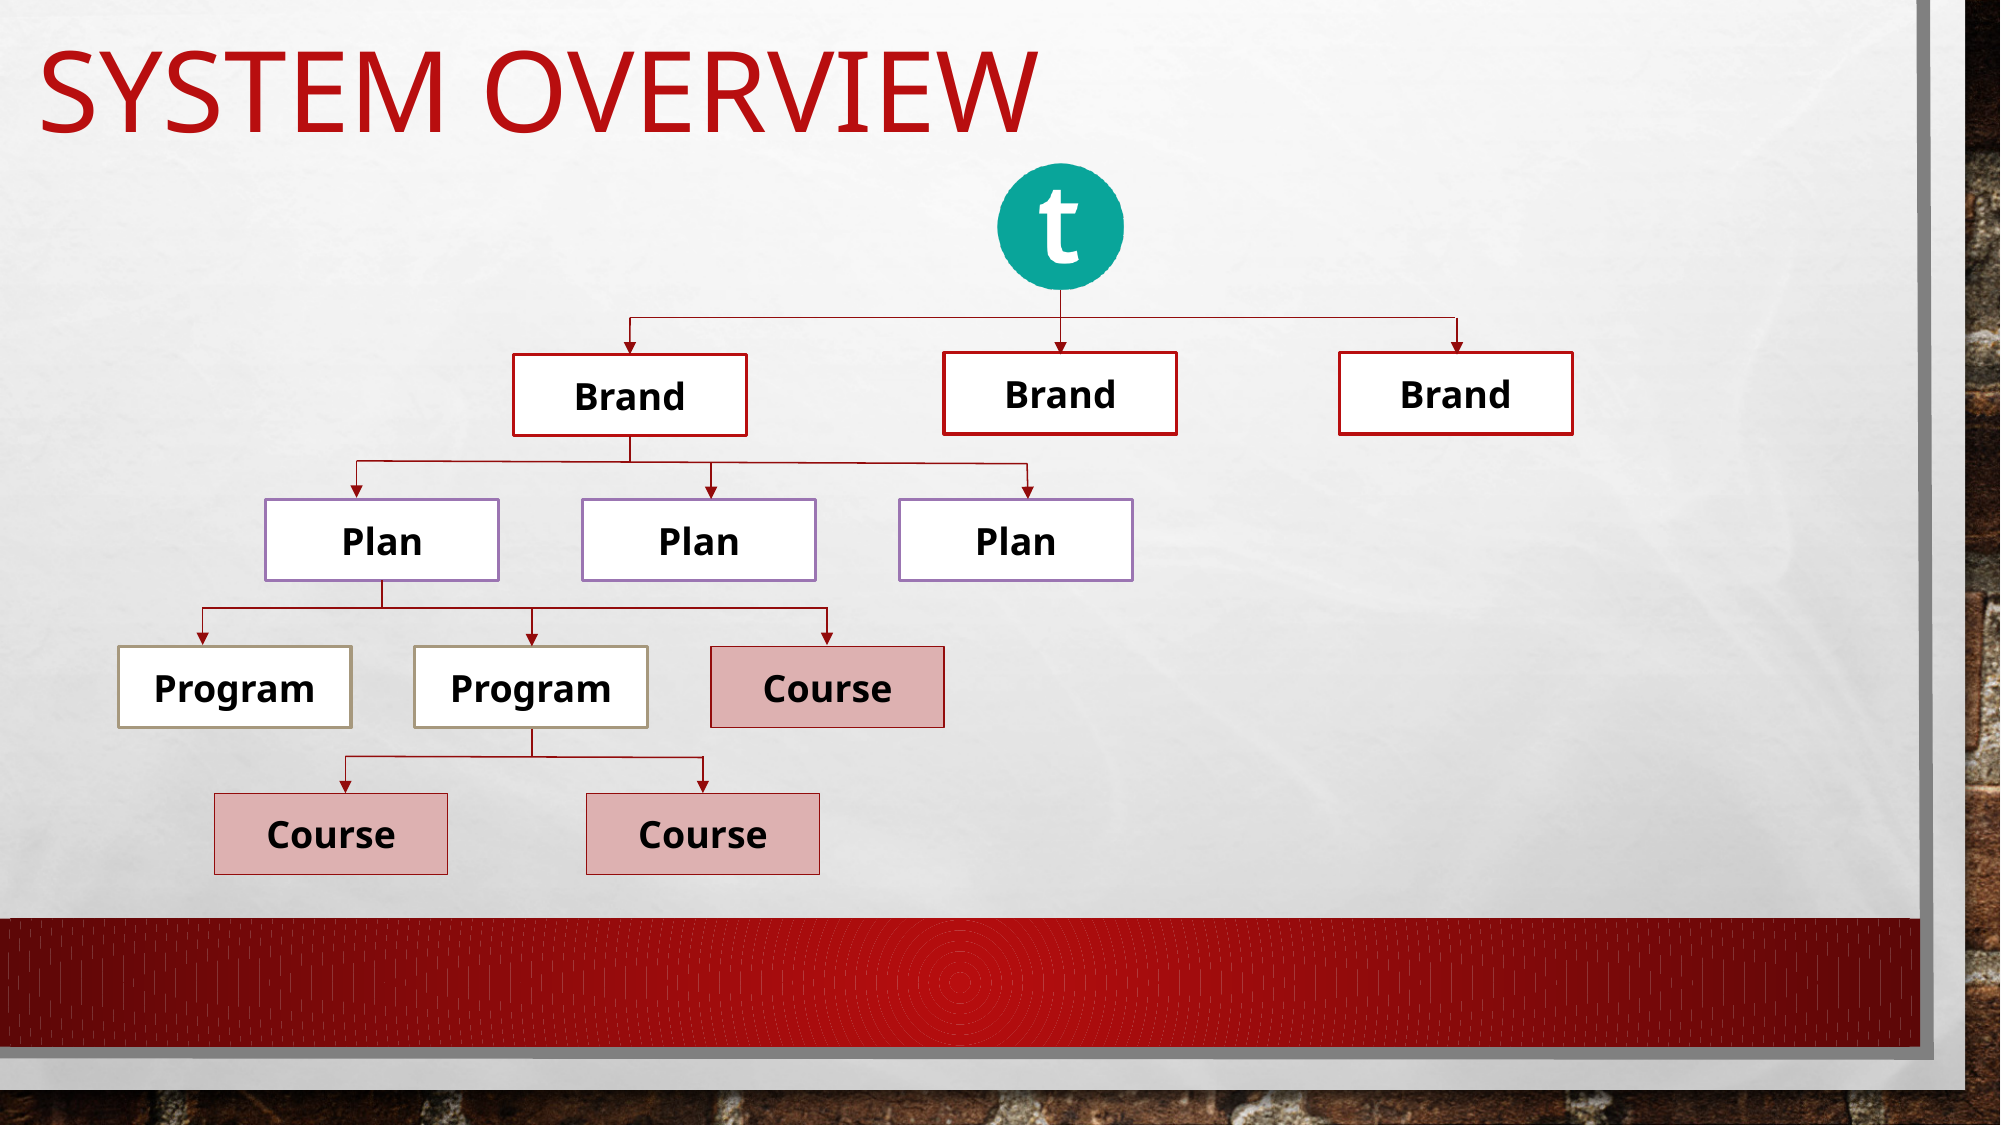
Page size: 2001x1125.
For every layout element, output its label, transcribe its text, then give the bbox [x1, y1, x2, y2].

text_box Course [586, 793, 820, 875]
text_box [357, 460, 629, 464]
text_box Brand [942, 351, 1178, 436]
picture [0, 0, 2000, 1125]
picture [996, 163, 1125, 291]
text_box Course [214, 793, 448, 875]
text_box Program [117, 645, 353, 729]
text_box Program [413, 645, 649, 729]
title SYSTEM OVERVIEW [22, 2, 1728, 192]
text_box Course [710, 646, 945, 728]
text_box Plan [264, 498, 500, 582]
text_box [631, 460, 1028, 464]
text_box Plan [898, 498, 1134, 582]
text_box Brand [512, 353, 748, 437]
text_box Brand [1338, 351, 1574, 436]
text_box Plan [581, 498, 817, 582]
